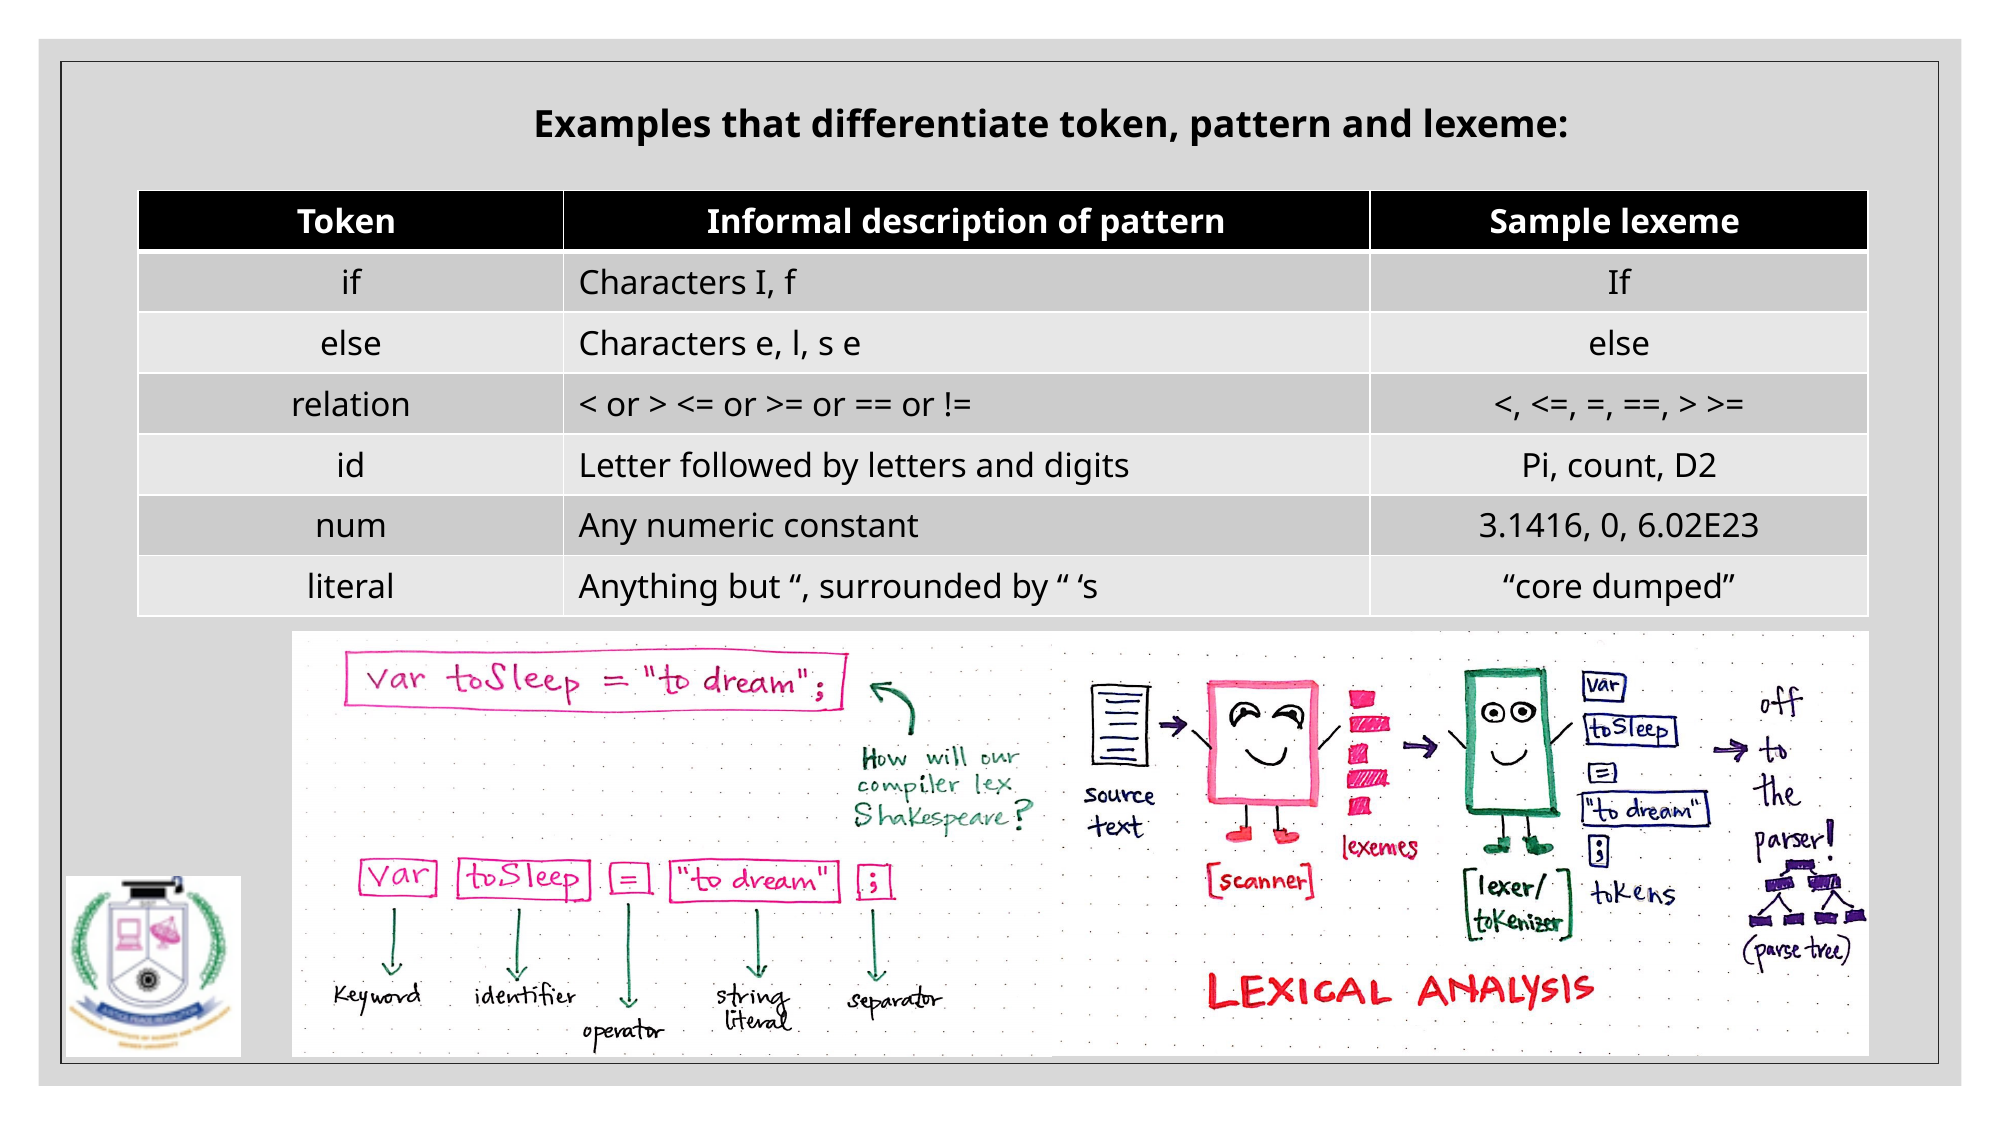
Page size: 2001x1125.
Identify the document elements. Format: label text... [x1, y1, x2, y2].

table_cell if [139, 254, 563, 311]
table_cell Characters e, l, s e [564, 313, 1369, 372]
table_header Token [139, 191, 563, 249]
table_header Informal description of pattern [564, 191, 1369, 249]
table_cell Any numeric constant [564, 496, 1369, 555]
table_cell 3.1416, 0, 6.02E23 [1371, 496, 1867, 555]
table_cell literal [139, 556, 563, 615]
table_cell else [1371, 313, 1867, 372]
table_cell Anything but “, surrounded by “ ‘s [564, 556, 1369, 615]
table_cell relation [139, 374, 563, 433]
table_cell Pi, count, D2 [1371, 435, 1867, 494]
table_cell id [139, 435, 563, 494]
table_cell “core dumped” [1371, 556, 1867, 615]
picture [292, 631, 1869, 1057]
table_cell <, <=, =, ==, > >= [1371, 374, 1867, 433]
table_cell If [1371, 254, 1867, 311]
table_header Sample lexeme [1371, 191, 1867, 249]
text_box Examples that differentiate token, pattern and lexeme: [518, 92, 1585, 152]
table_cell Letter followed by letters and digits [564, 435, 1369, 494]
table_cell else [139, 313, 563, 372]
table_cell num [139, 496, 563, 555]
table_cell Characters I, f [564, 254, 1369, 311]
table_cell < or > <= or >= or == or != [564, 374, 1369, 433]
picture [66, 876, 241, 1057]
